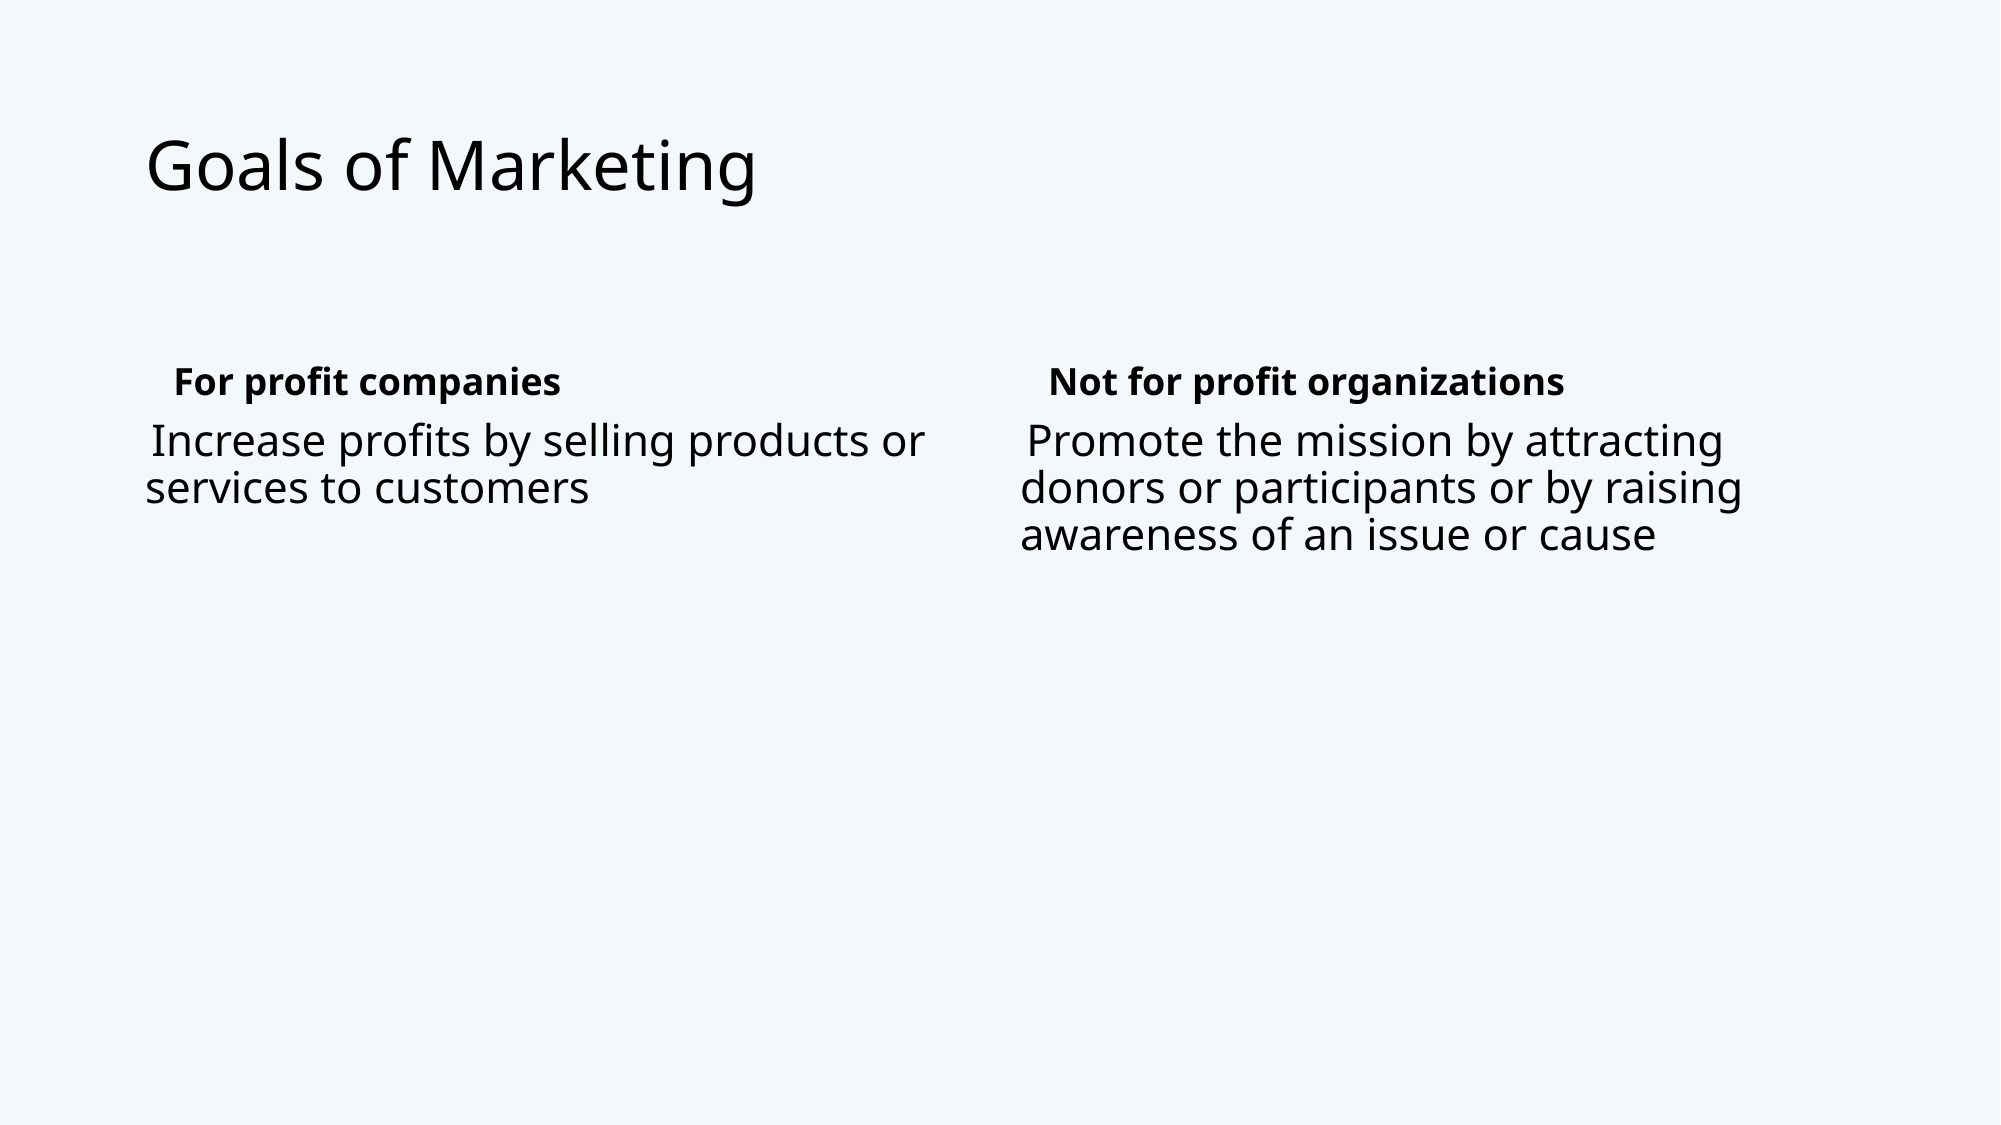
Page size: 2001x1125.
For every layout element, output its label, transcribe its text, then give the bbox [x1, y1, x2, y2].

list Promote the mission by attracting donors or participants or by raising awareness of an issue or cause [1011, 410, 1864, 1016]
list For profit companies [137, 275, 985, 410]
list Not for profit organizations [1011, 275, 1864, 410]
list Increase profits by selling products or services to customers [137, 410, 985, 1016]
title Goals of Marketing [137, 59, 1864, 278]
